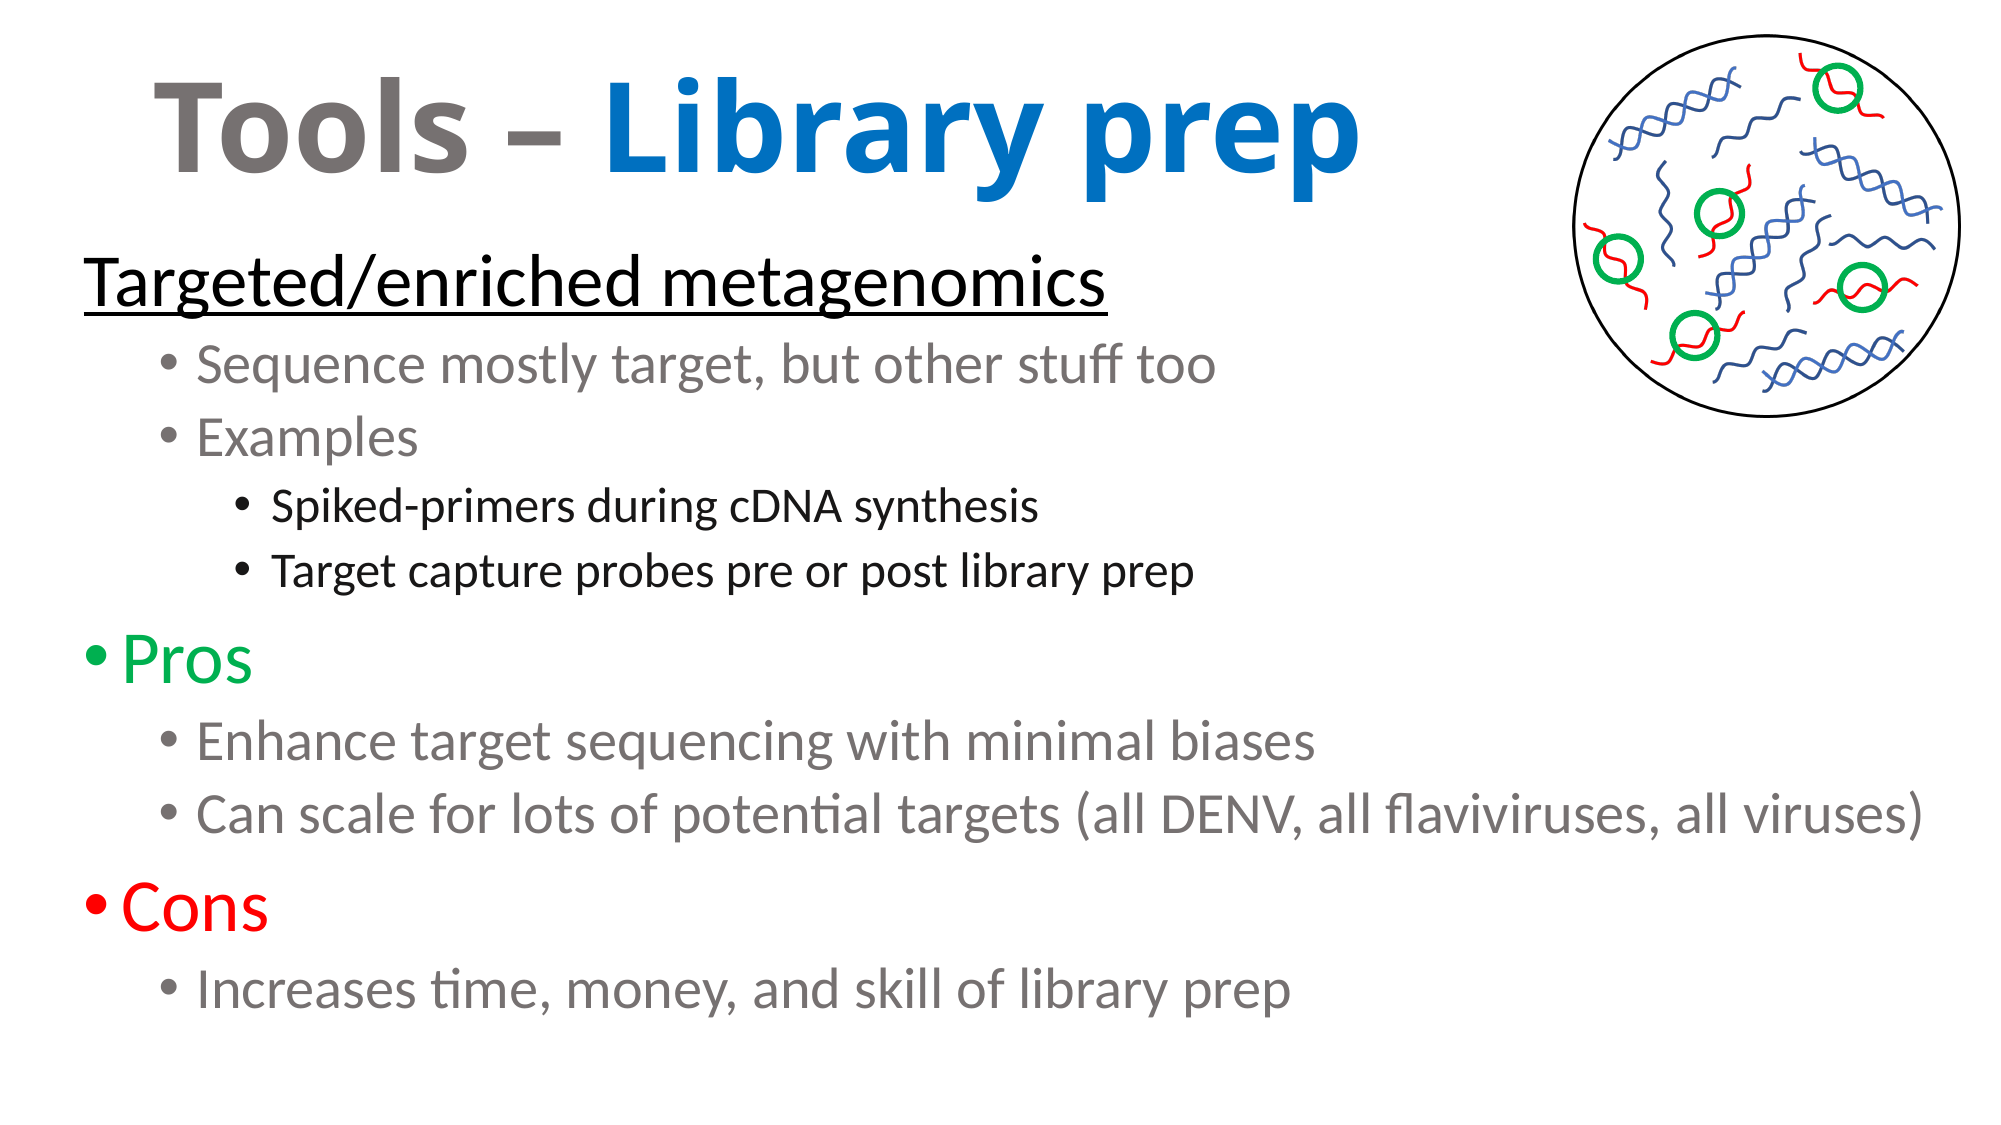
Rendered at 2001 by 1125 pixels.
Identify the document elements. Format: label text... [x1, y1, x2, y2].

picture [1572, 34, 1961, 418]
list Targeted/enriched metagenomics Sequence mostly target, but other stuff too Examples Spiked-primers during cDNA synthesis Target capture probes pre or post library prep Pros Enhance target sequencing with minimal biases Can scale for lots of potential targets (all DENV, all flaviviruses, all viruses) Cons Increases time, money, and skill of library prep [68, 234, 2000, 1079]
title Tools – Library prep [137, 59, 1572, 204]
